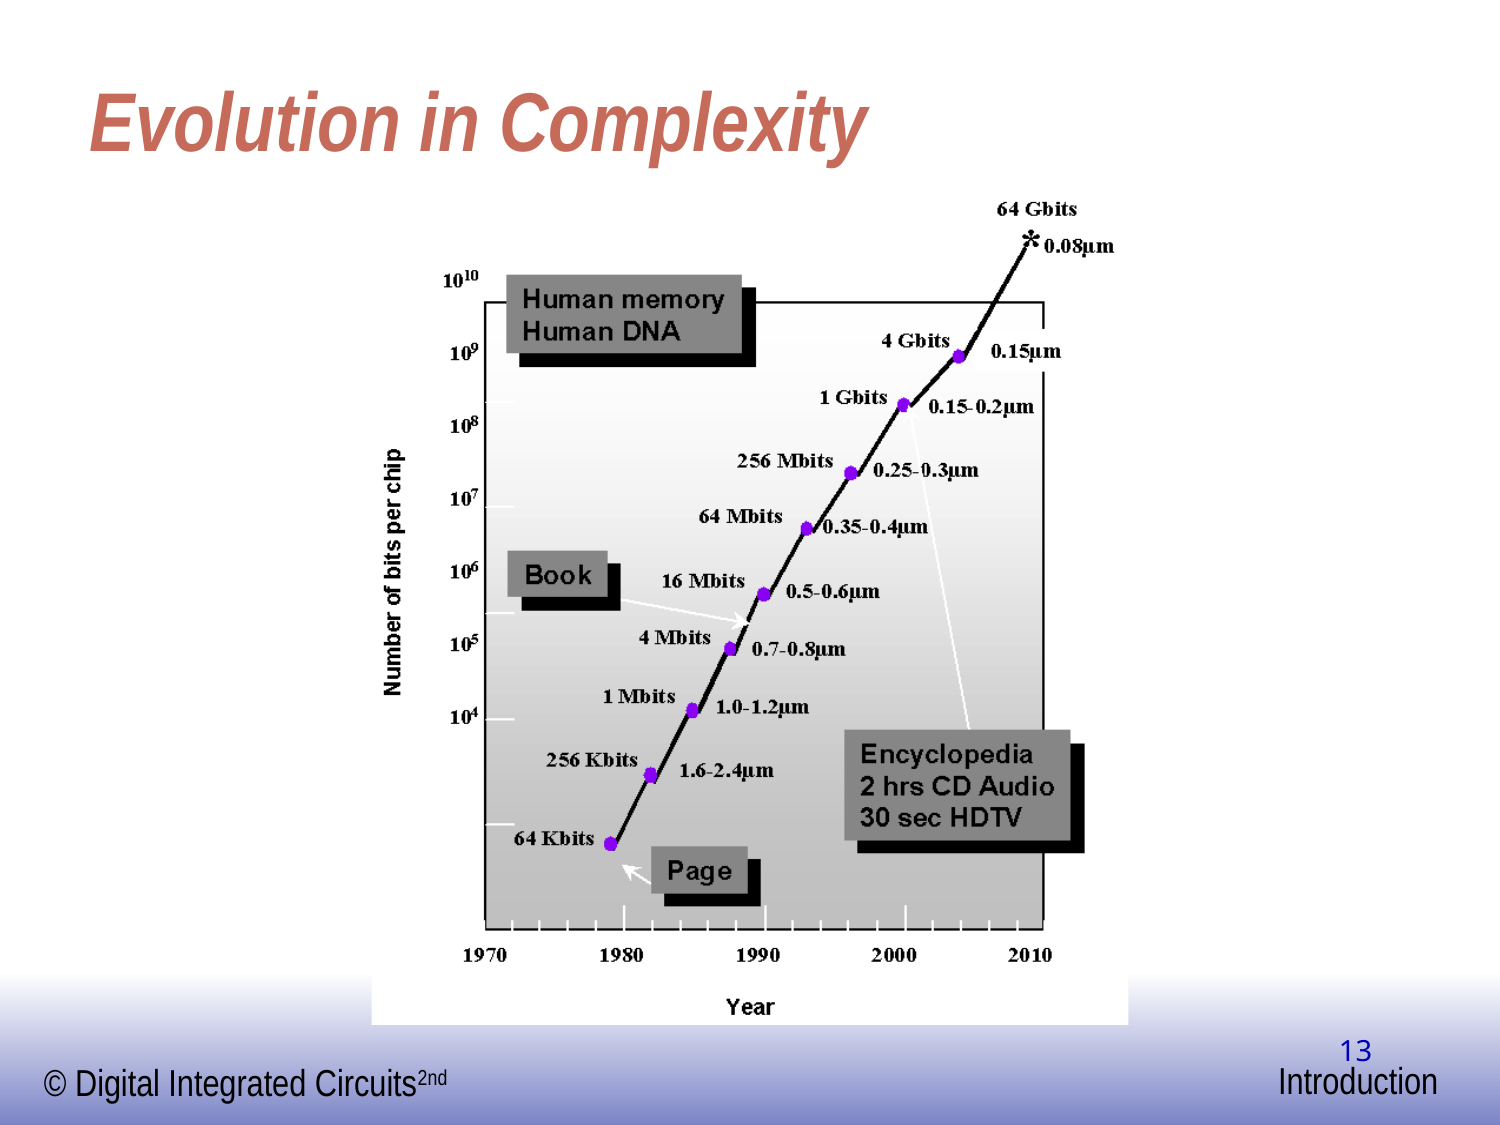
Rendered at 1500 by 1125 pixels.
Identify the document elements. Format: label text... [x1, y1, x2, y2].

title Evolution in Complexity [75, 62, 1350, 175]
picture [371, 187, 1129, 1025]
slide_number 13 [1074, 1025, 1388, 1100]
